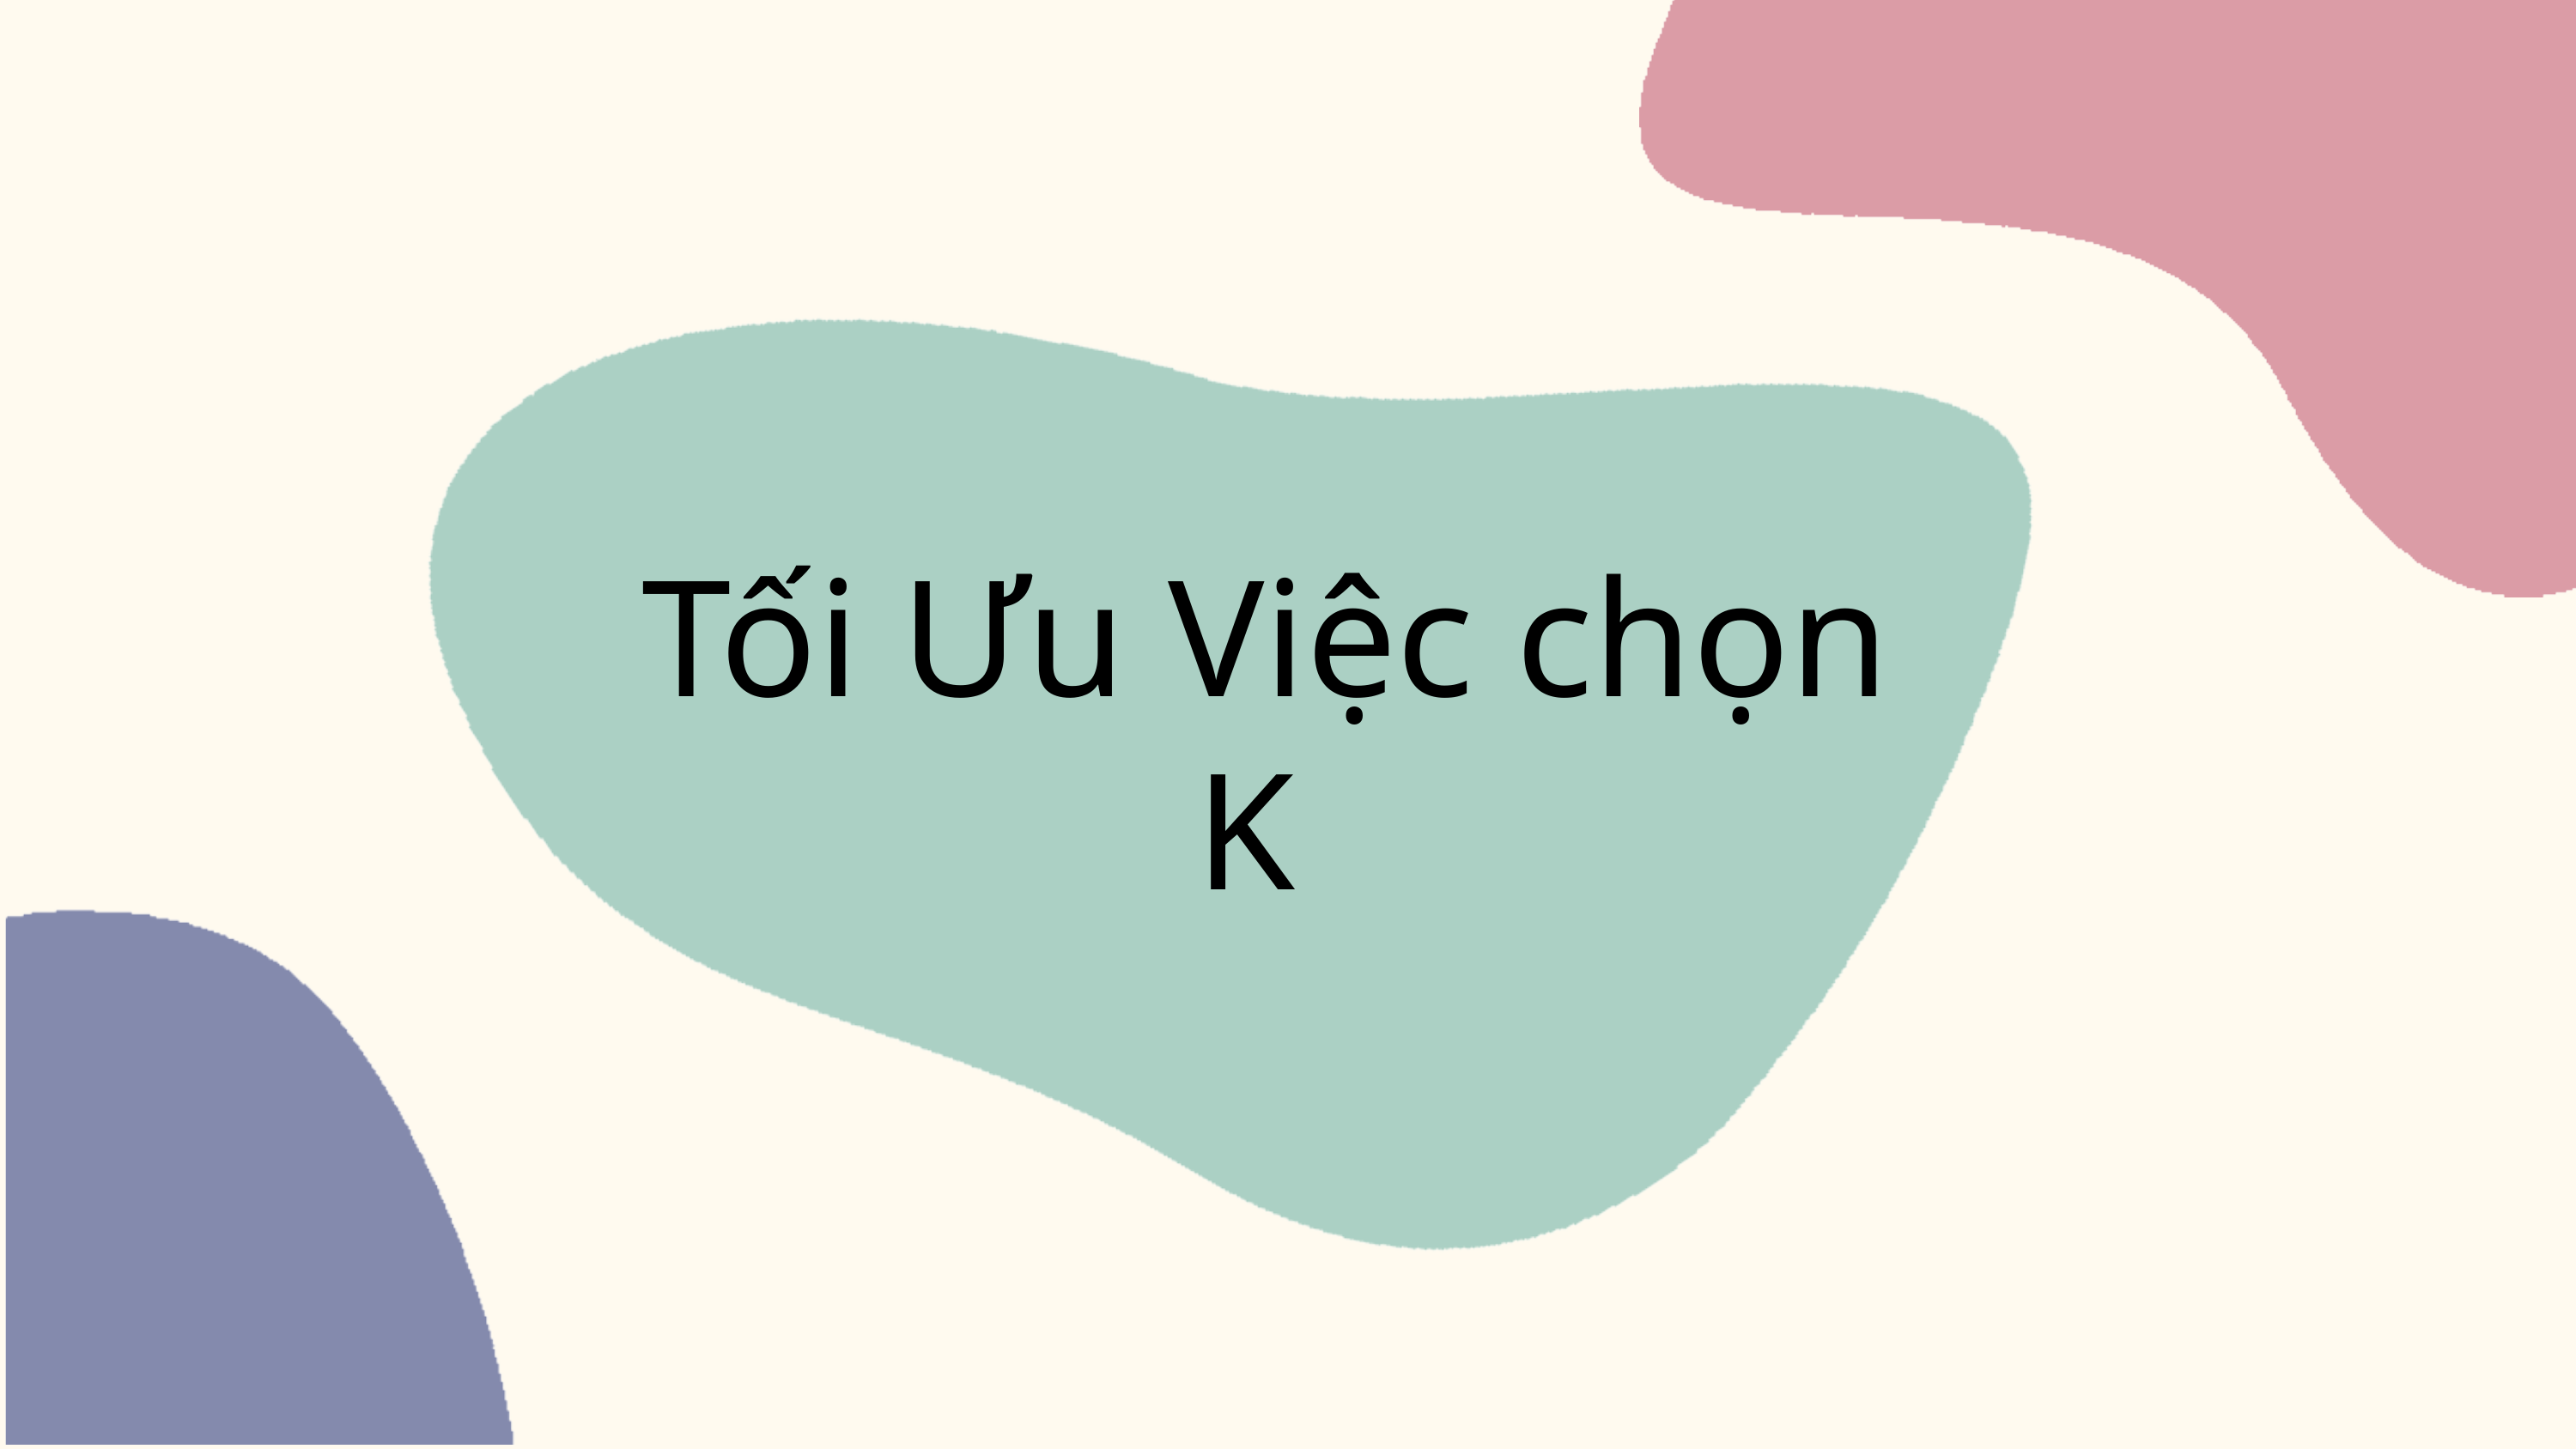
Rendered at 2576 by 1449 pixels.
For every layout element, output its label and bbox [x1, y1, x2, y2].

picture [0, 0, 2576, 1449]
text_box [600, 536, 1932, 1035]
